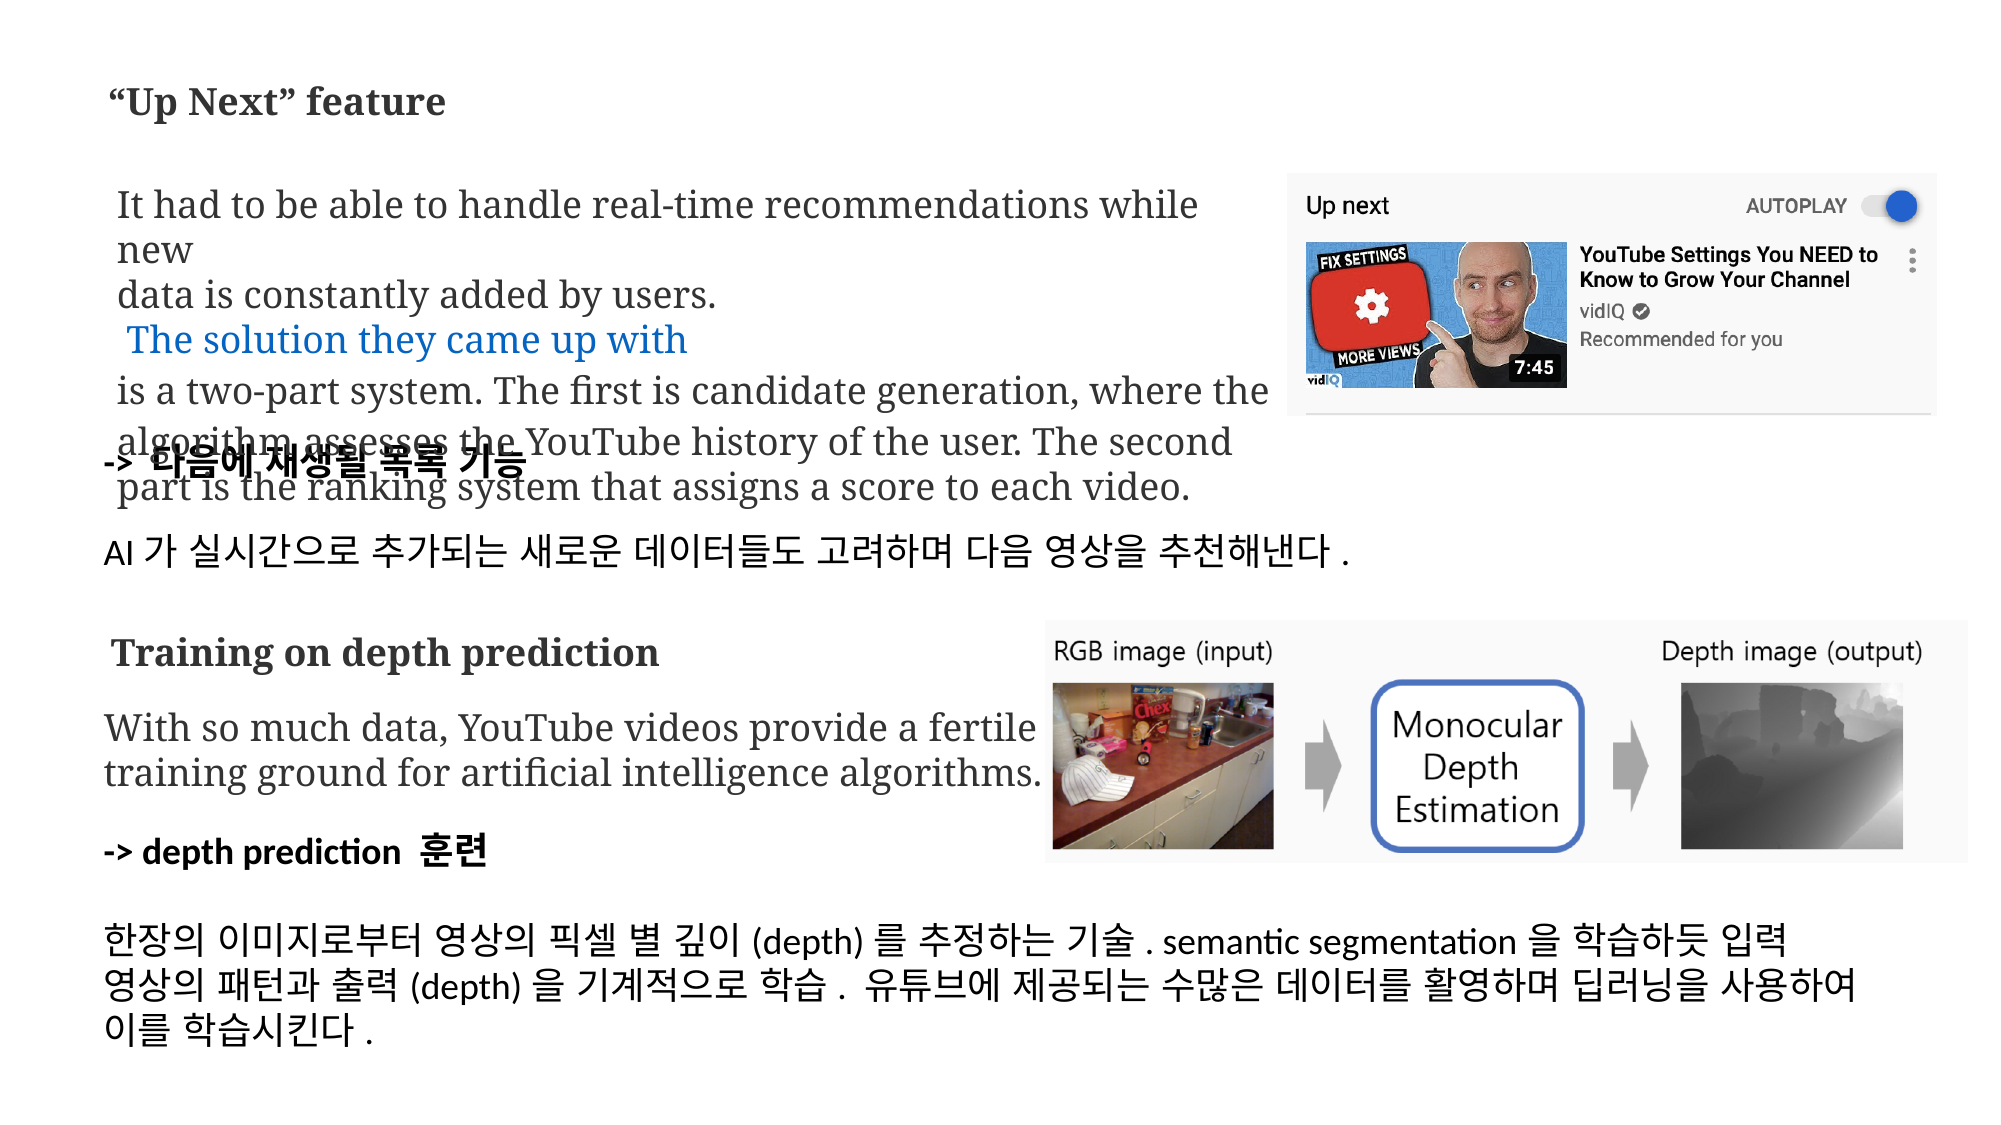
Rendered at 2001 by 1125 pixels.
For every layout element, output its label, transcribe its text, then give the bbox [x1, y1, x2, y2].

text_box -> depth prediction 훈련 한장의 이미지로부터 영상의 픽셀 별 깊이(depth)를 추정하는 기술. semantic segmentation을 학습하듯 입력 영상의 패턴과 출력(depth)을 기계적으로 학습. 유튜브에 제공되는 수많은 데이터를 활영하며 딥러닝을 사용하여 이를 학습시킨다. [88, 819, 1911, 1060]
picture [1045, 619, 1968, 863]
text_box -> 다음에 재생될 목록 기능 AI가 실시간으로 추가되는 새로운 데이터들도 고려하며 다음 영상을 추천해낸다. [88, 430, 1803, 581]
picture [1287, 173, 1937, 416]
text_box “Up Next” feature [93, 70, 463, 131]
text_box It had to be able to handle real-time recommendations while new data is constantly added by users. The solution they came up with is a two-part system. The first is candidate generation, where the algorithm assesses the YouTube history of the user. The second part is the ranking system that assigns a score to each video. [102, 173, 1288, 516]
text_box With so much data, YouTube videos provide a fertile training ground for artificial intelligence algorithms. [88, 696, 1045, 801]
text_box Training on depth prediction [96, 621, 686, 682]
